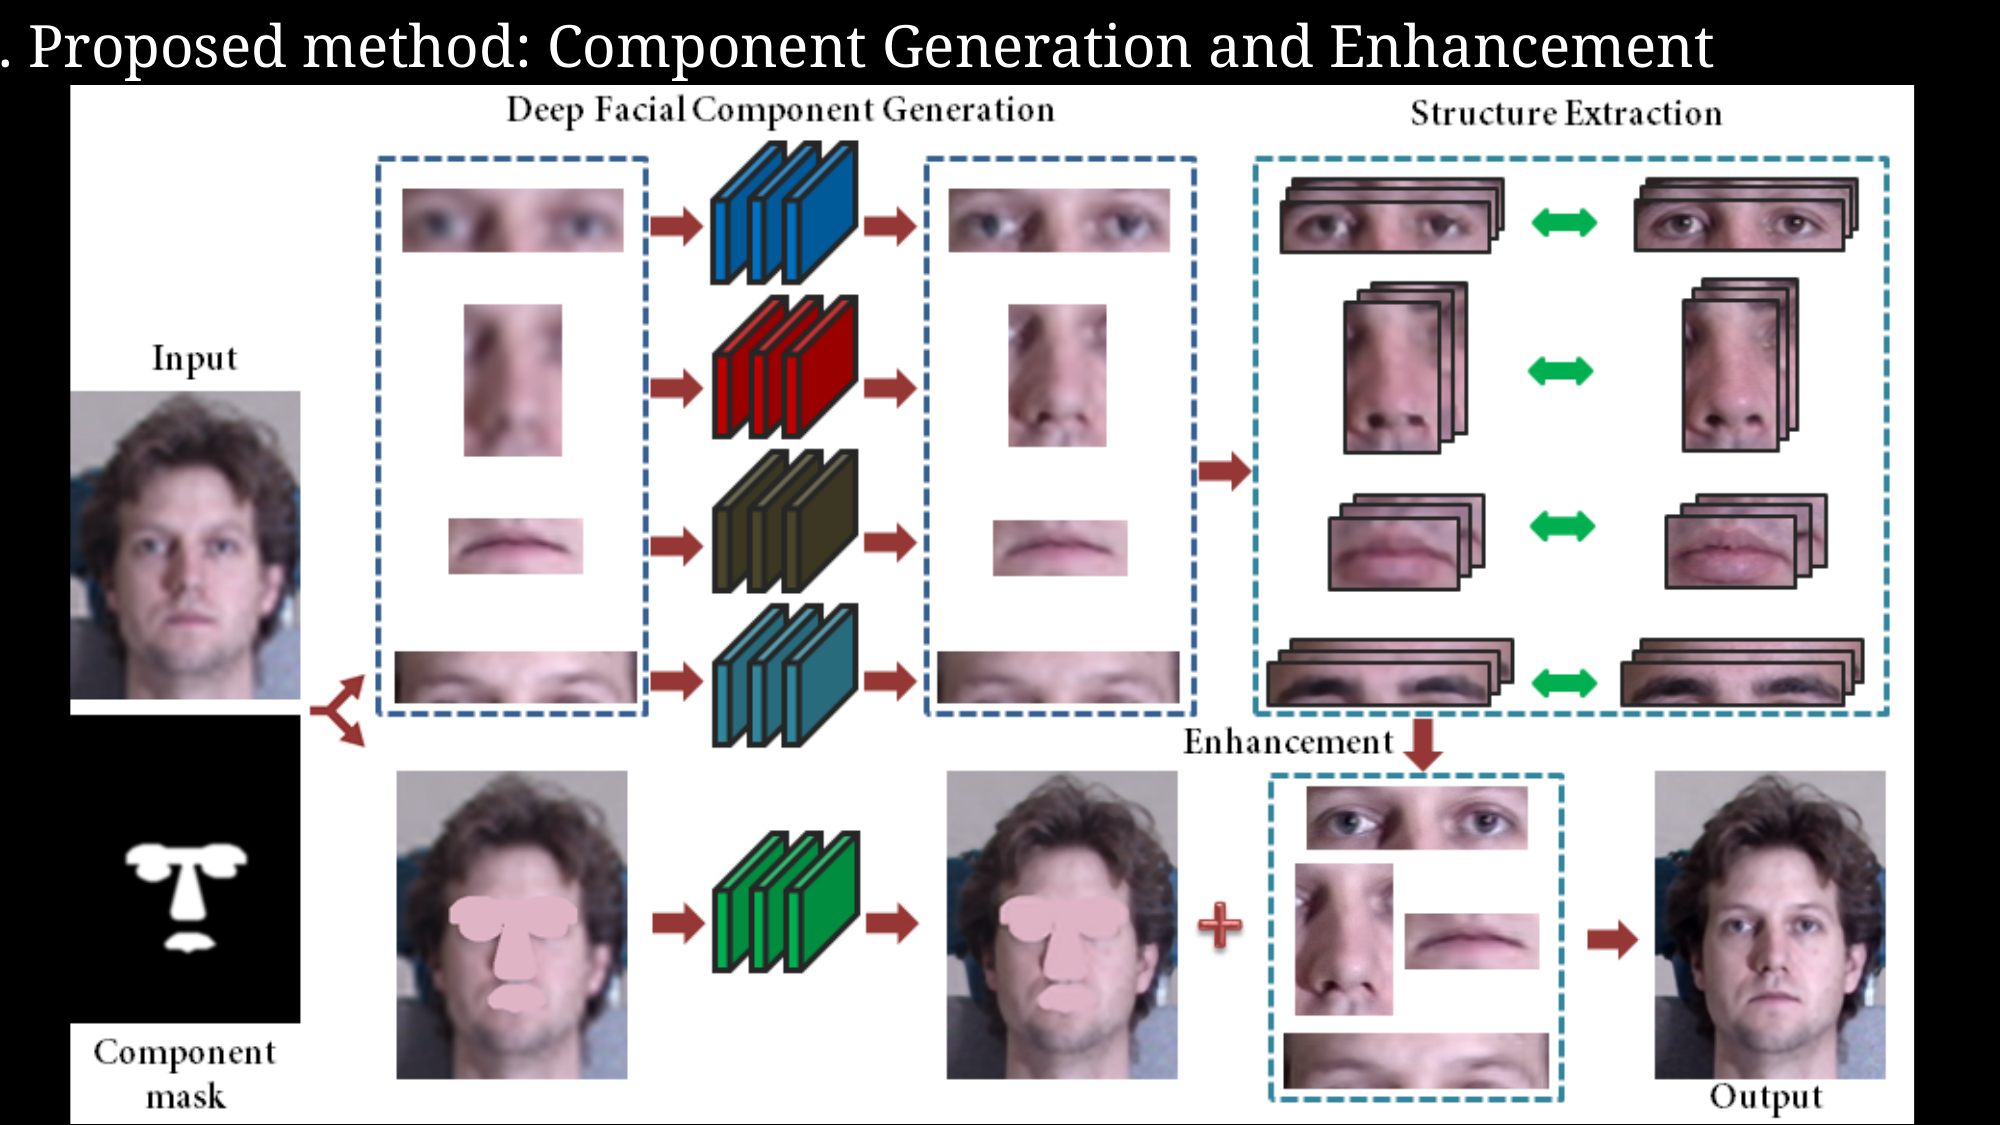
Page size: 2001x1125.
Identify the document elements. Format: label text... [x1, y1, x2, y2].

picture [70, 85, 1915, 1124]
text_box 3. Proposed method: Component Generation and Enhancement [0, 1, 1731, 87]
